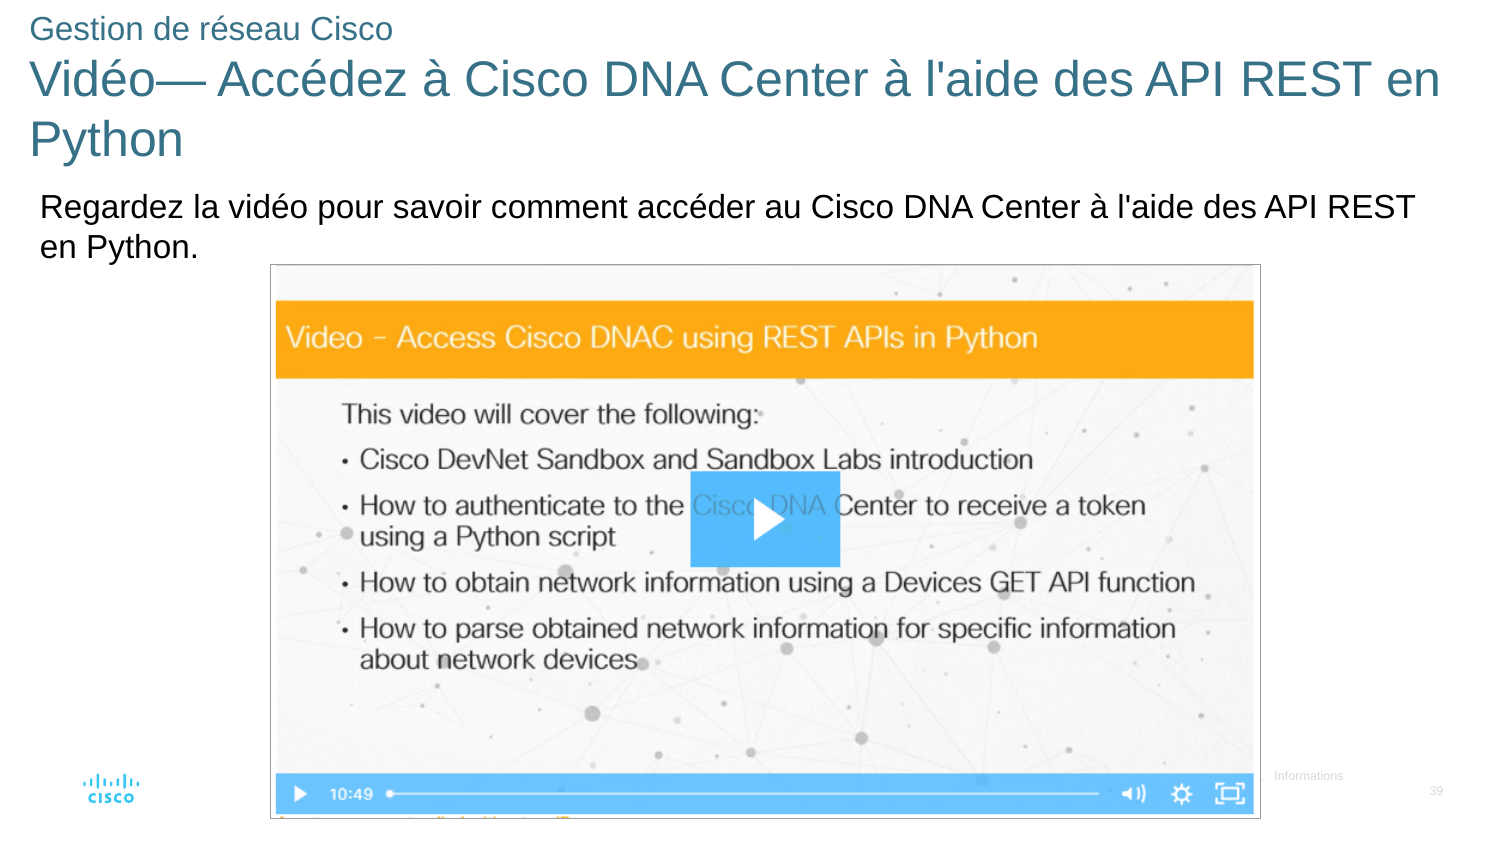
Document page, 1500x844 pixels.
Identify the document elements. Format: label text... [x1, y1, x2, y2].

title Gestion de réseau Cisco Vidéo— Accédez à Cisco DNA Center à l'aide des API REST en Python [14, 42, 1474, 131]
list Regardez la vidéo pour savoir comment accéder au Cisco DNA Center à l'aide des API REST en Python. [24, 177, 1468, 221]
picture [270, 263, 1261, 819]
